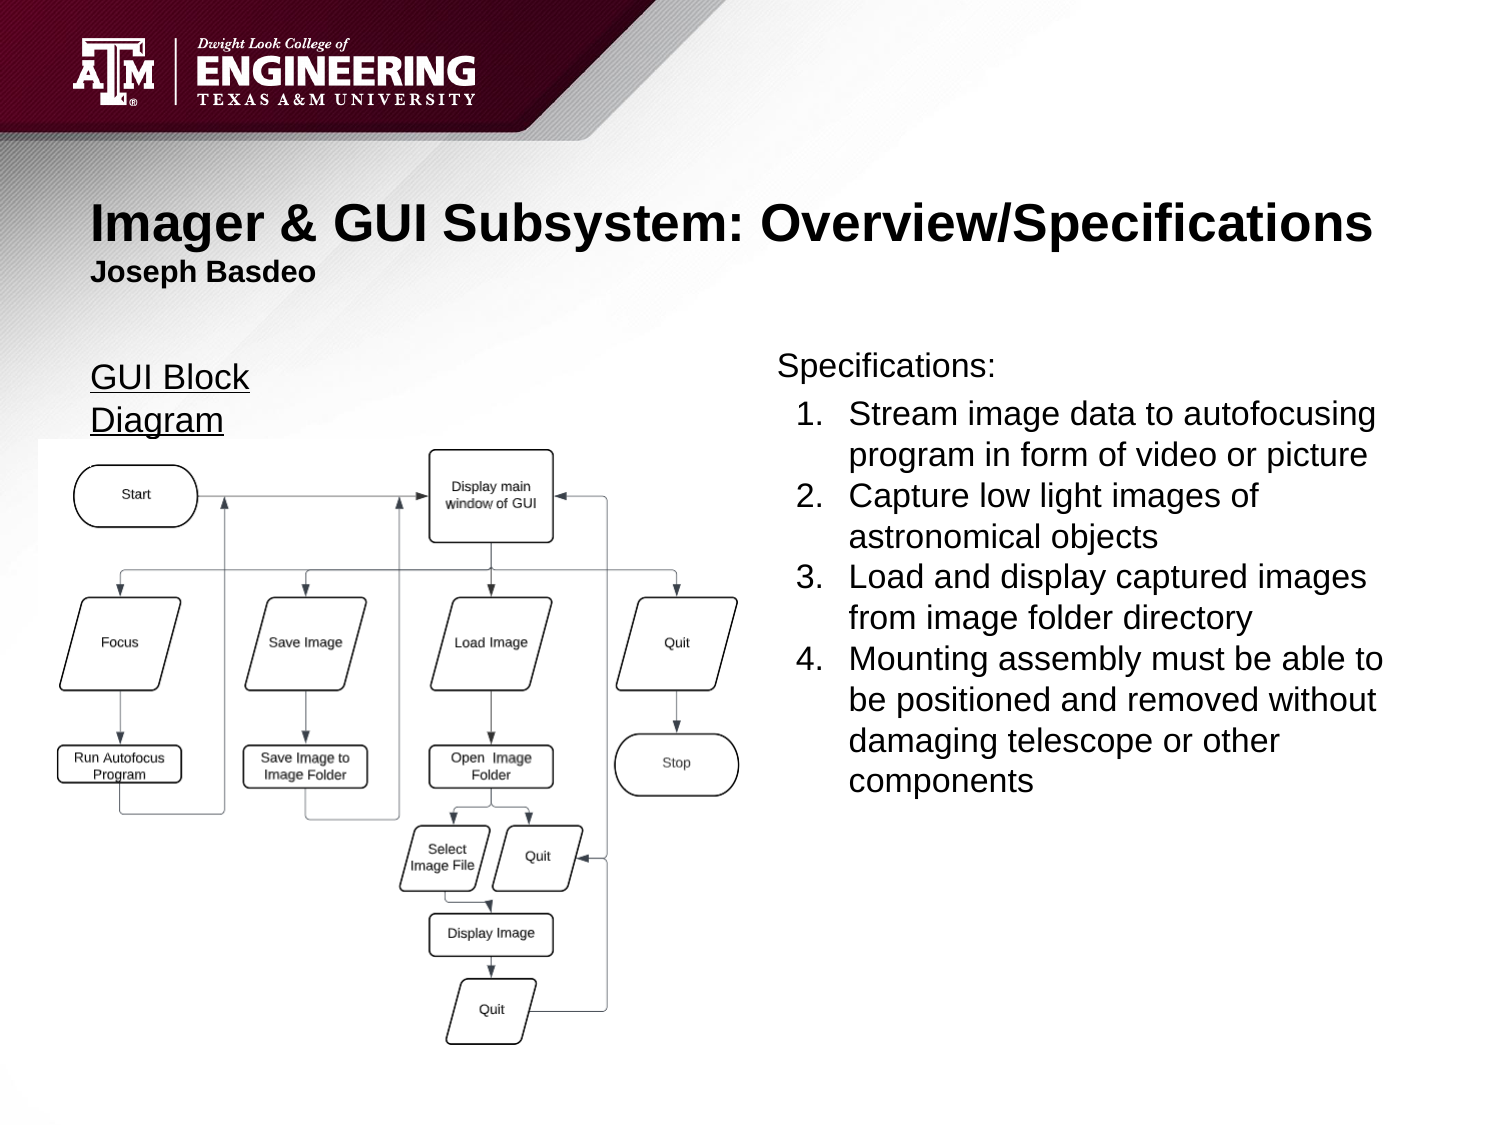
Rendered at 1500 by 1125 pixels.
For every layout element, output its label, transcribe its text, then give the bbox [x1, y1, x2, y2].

picture [0, 0, 1500, 1125]
title GUI Block Diagram [75, 336, 353, 437]
list Specifications: Stream image data to autofocusing program in form of video or picture Capture low light images of astronomical objects Load and display captured images from image folder directory Mounting assembly must be able to be positioned and removed without damaging telescope or other components [761, 336, 1425, 810]
title Imager & GUI Subsystem: Overview/Specifications Joseph Basdeo [75, 172, 1425, 304]
